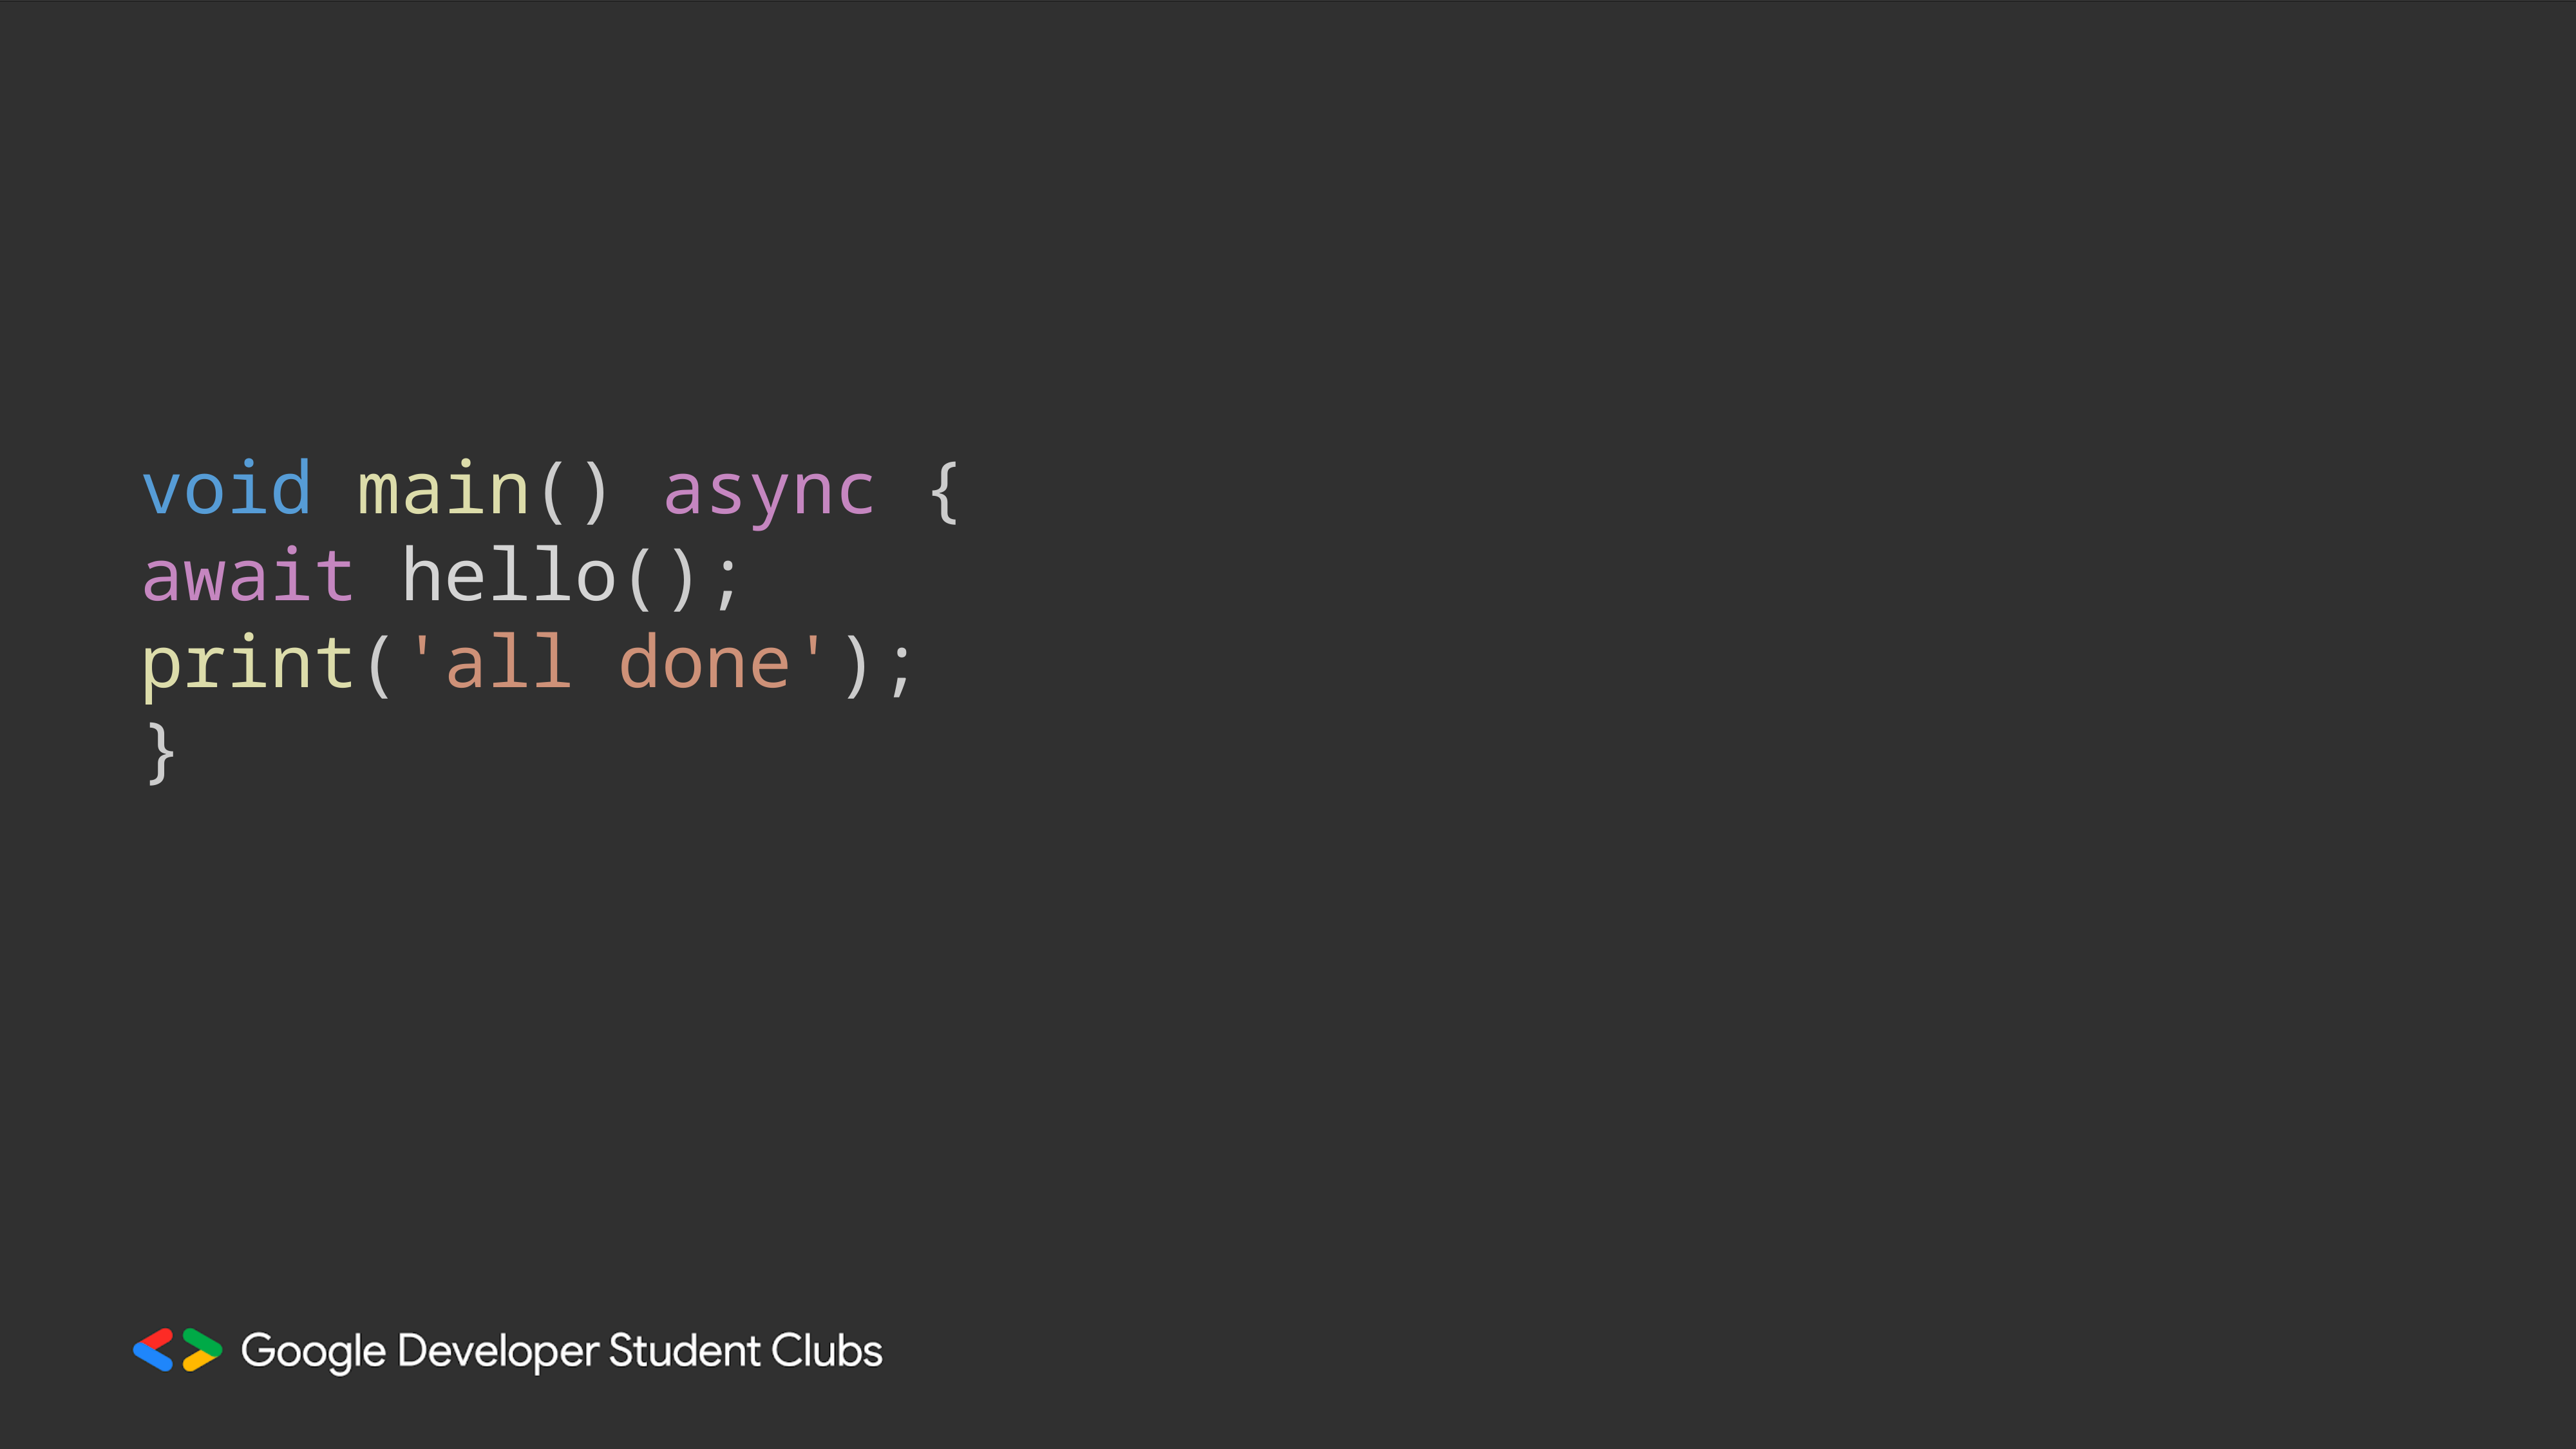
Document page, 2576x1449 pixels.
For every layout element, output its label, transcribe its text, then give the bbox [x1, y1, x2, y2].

picture [0, 0, 2576, 1449]
text_box void main() async { await hello(); print('all done'); } [134, 101, 2499, 1302]
